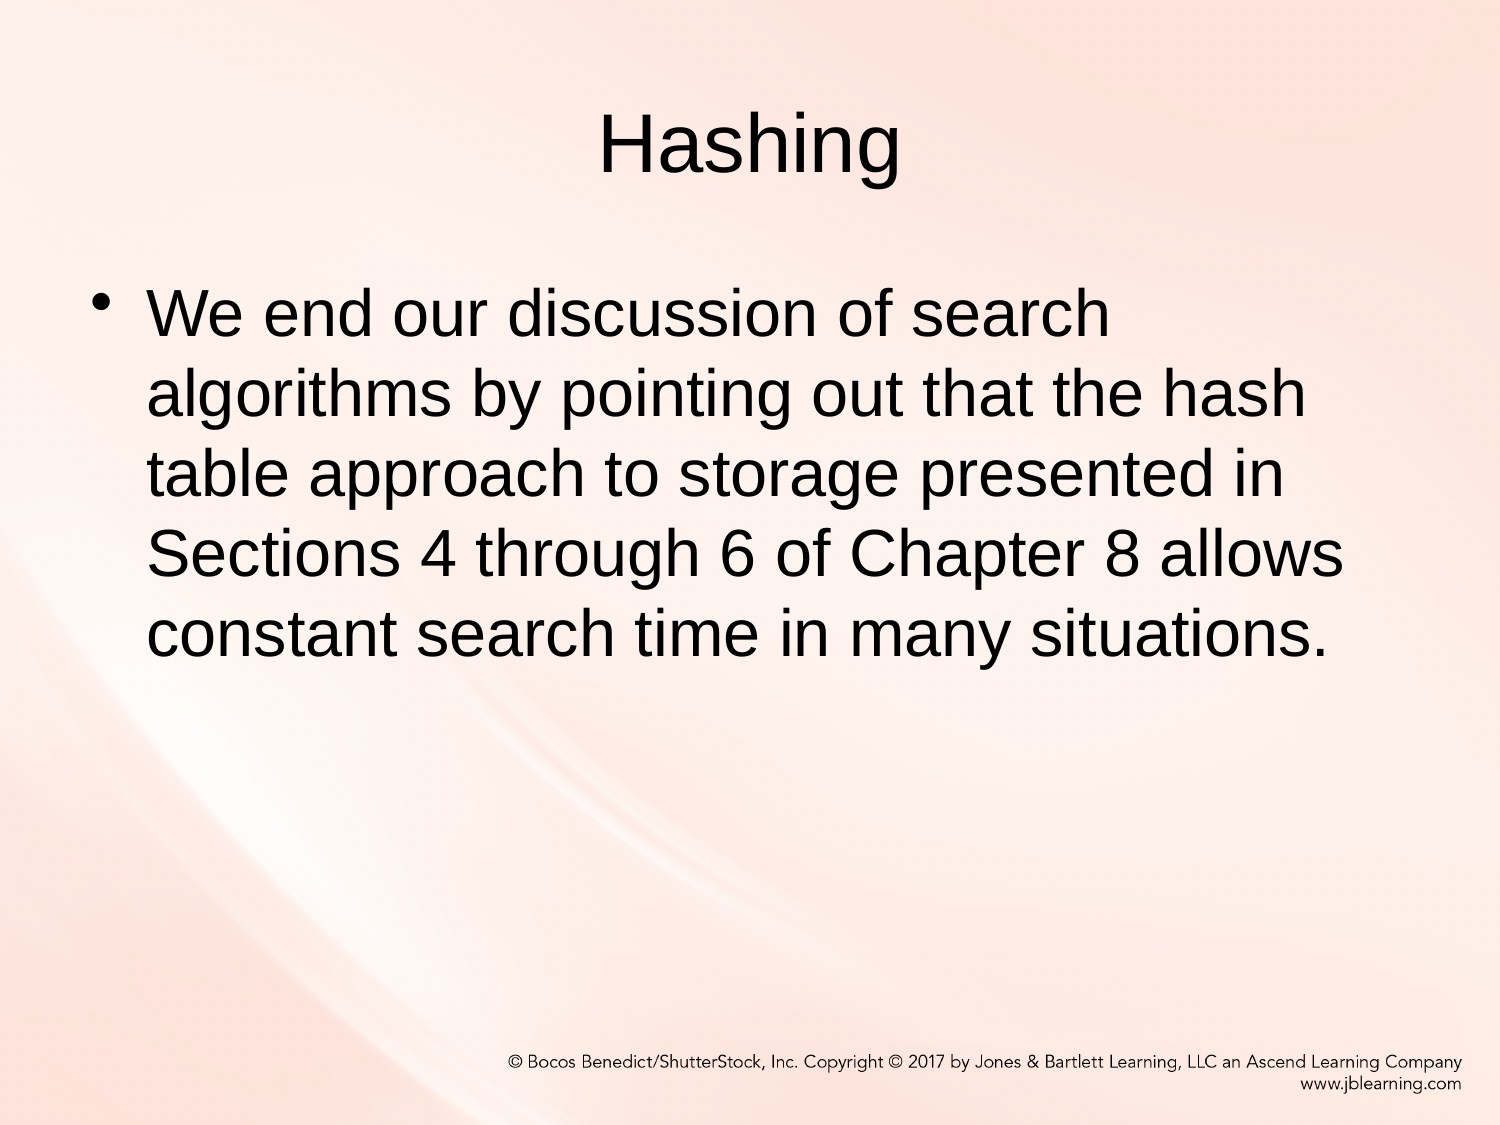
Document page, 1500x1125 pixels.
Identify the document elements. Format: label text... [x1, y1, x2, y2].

picture [0, 0, 1500, 1125]
list We end our discussion of search algorithms by pointing out that the hash table approach to storage presented in Sections 4 through 6 of Chapter 8 allows constant search time in many situations. [75, 262, 1425, 1005]
title Hashing [75, 45, 1425, 233]
